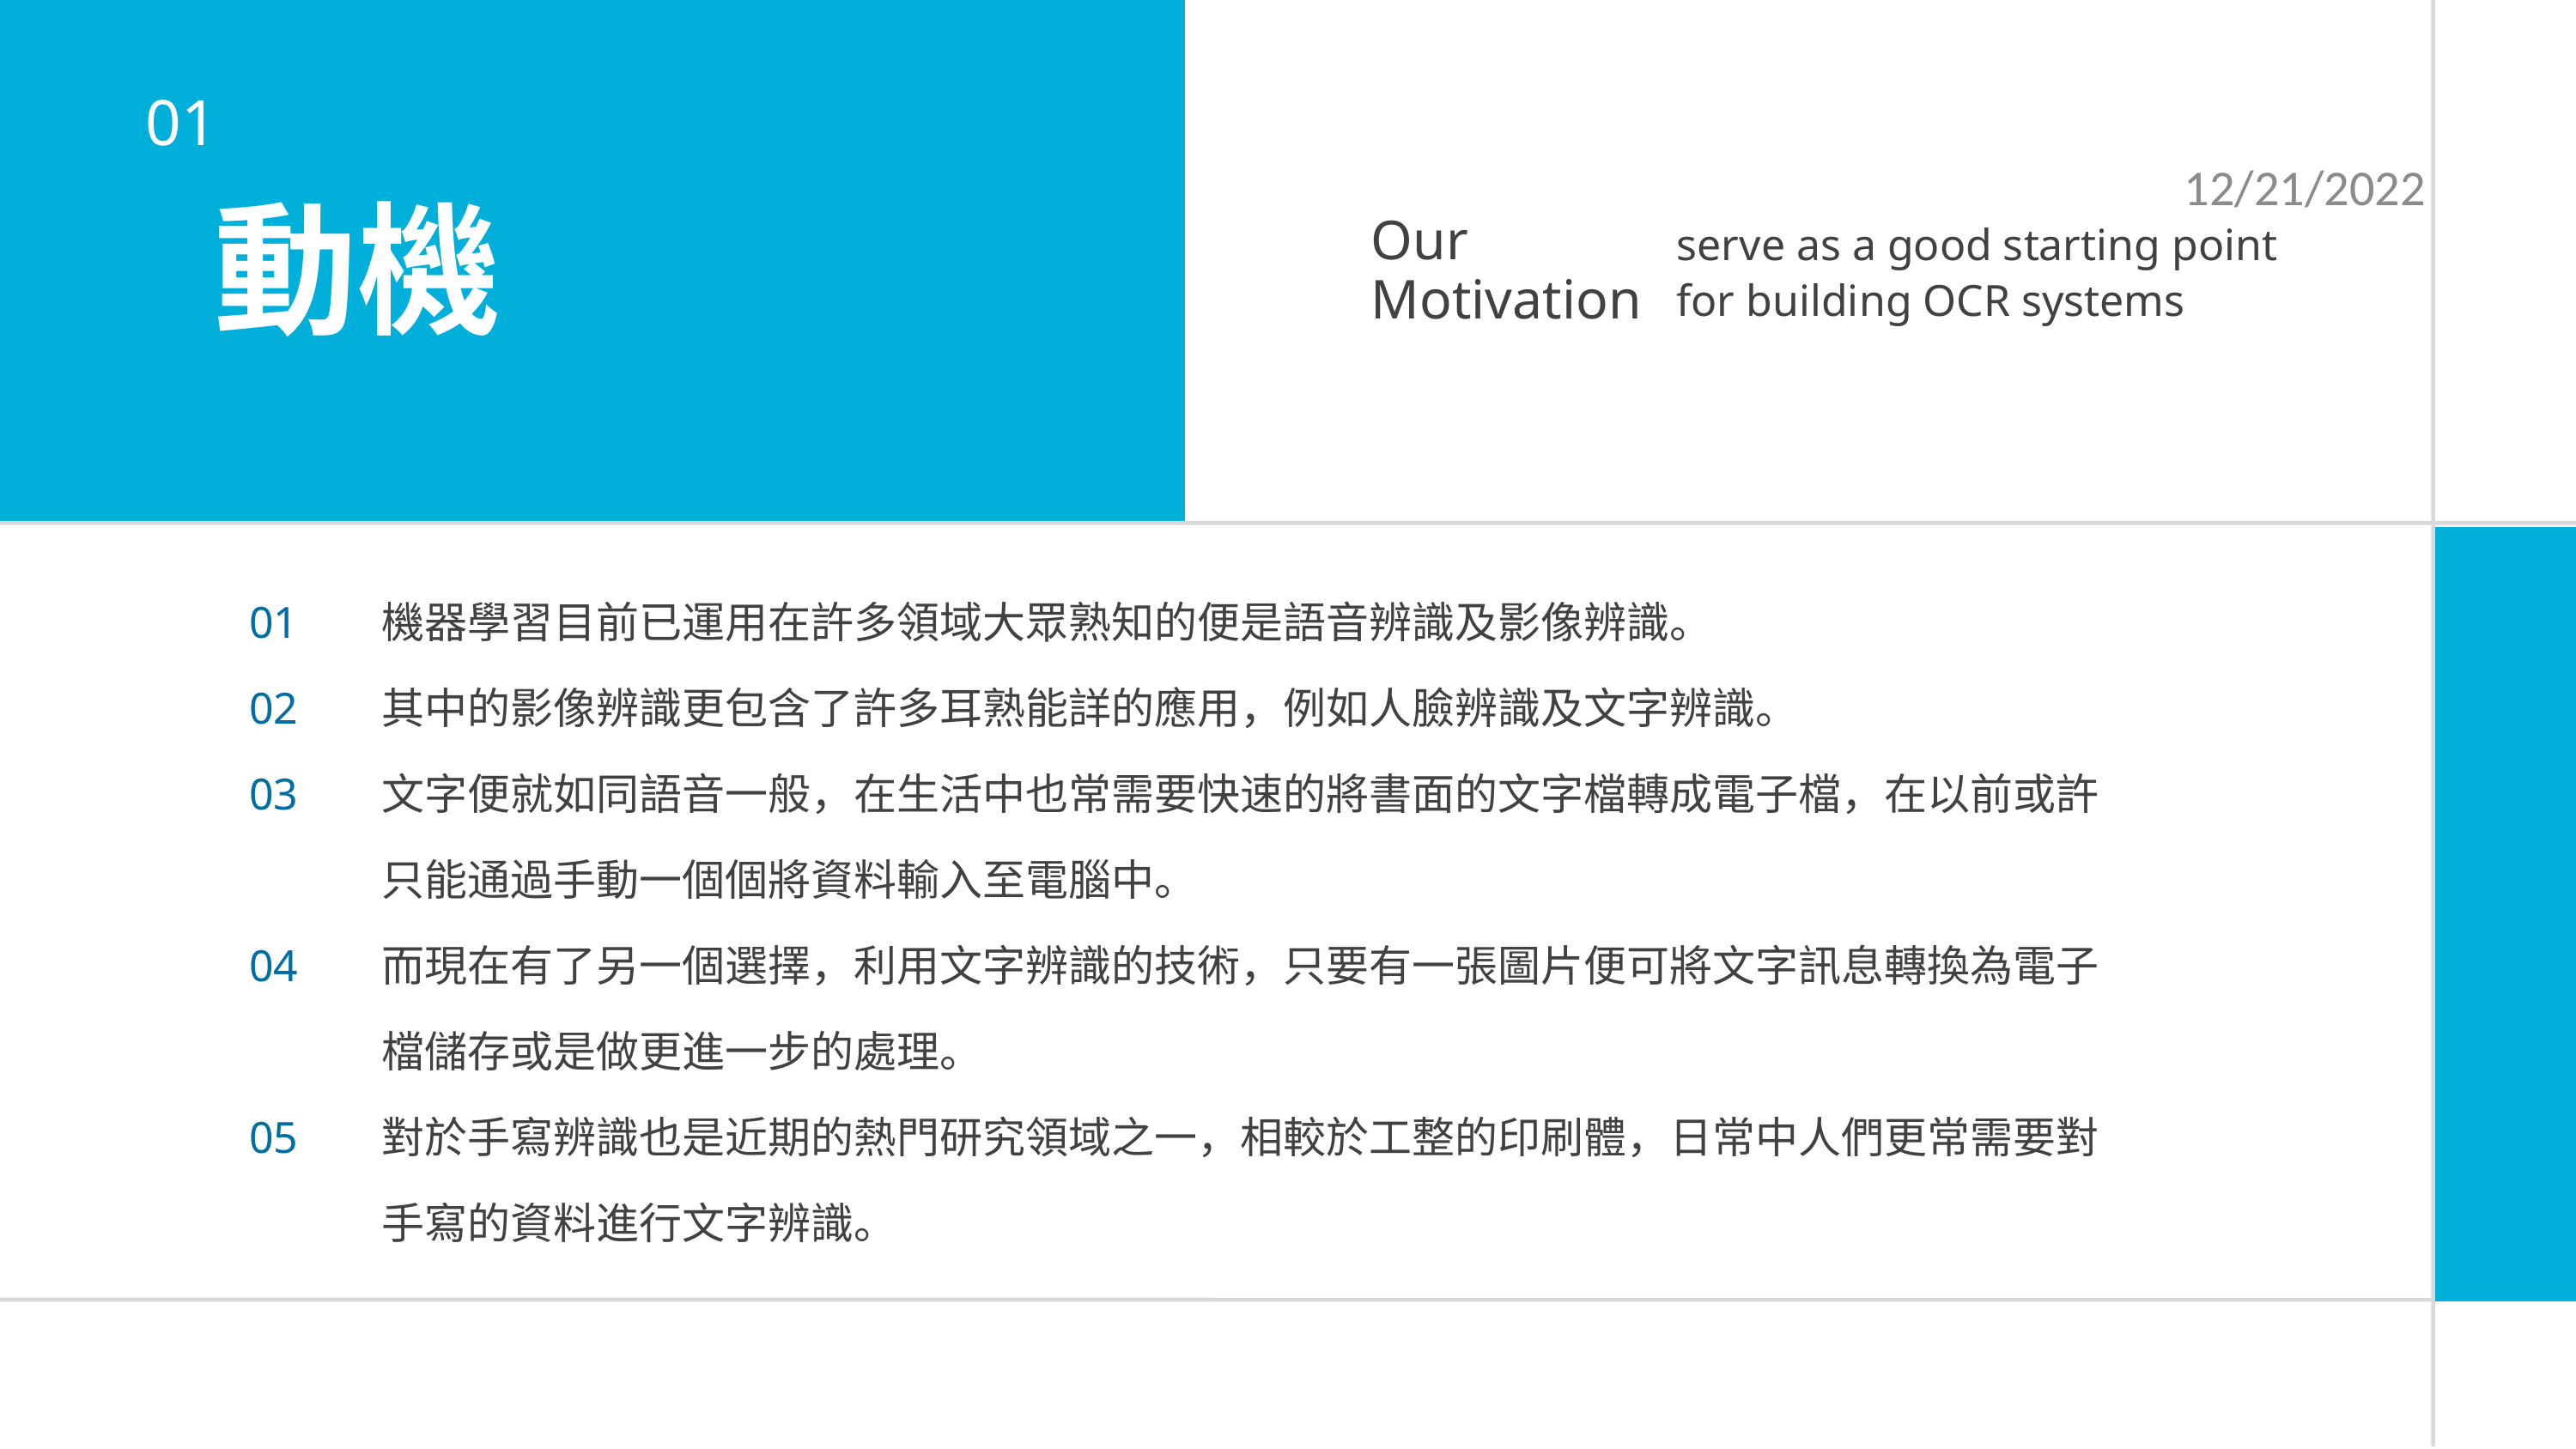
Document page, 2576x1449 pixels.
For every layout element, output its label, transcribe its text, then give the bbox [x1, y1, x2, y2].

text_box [0, 0, 1186, 524]
text_box serve as a good starting point for building OCR systems [1677, 213, 2340, 325]
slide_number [2171, 160, 2472, 212]
text_box 01 02 03 04 05 [248, 561, 382, 1162]
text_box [2434, 526, 2576, 1302]
text_box 機器學習目前已運用在許多領域大眾熟知的便是語音辨識及影像辨識。 其中的影像辨識更包含了許多耳熟能詳的應用，例如人臉辨識及文字辨識。 文字便就如同語音一般，在生活中也常需要快速的將書面的文字檔轉成電子檔，在以前或許只能通過手動一個個將資料輸入至電腦中。 而現在有了另一個選擇，利用文字辨識的技術，只要有一張圖片便可將文字訊息轉換為電子檔儲存或是做更進一步的處理。 對於手寫辨識也是近期的熱門研究領域之一，相較於工整的印刷體，日常中人們更常需要對手寫的資料進行文字辨識。 [381, 561, 2122, 1248]
text_box Our Motivation [1370, 211, 1677, 330]
